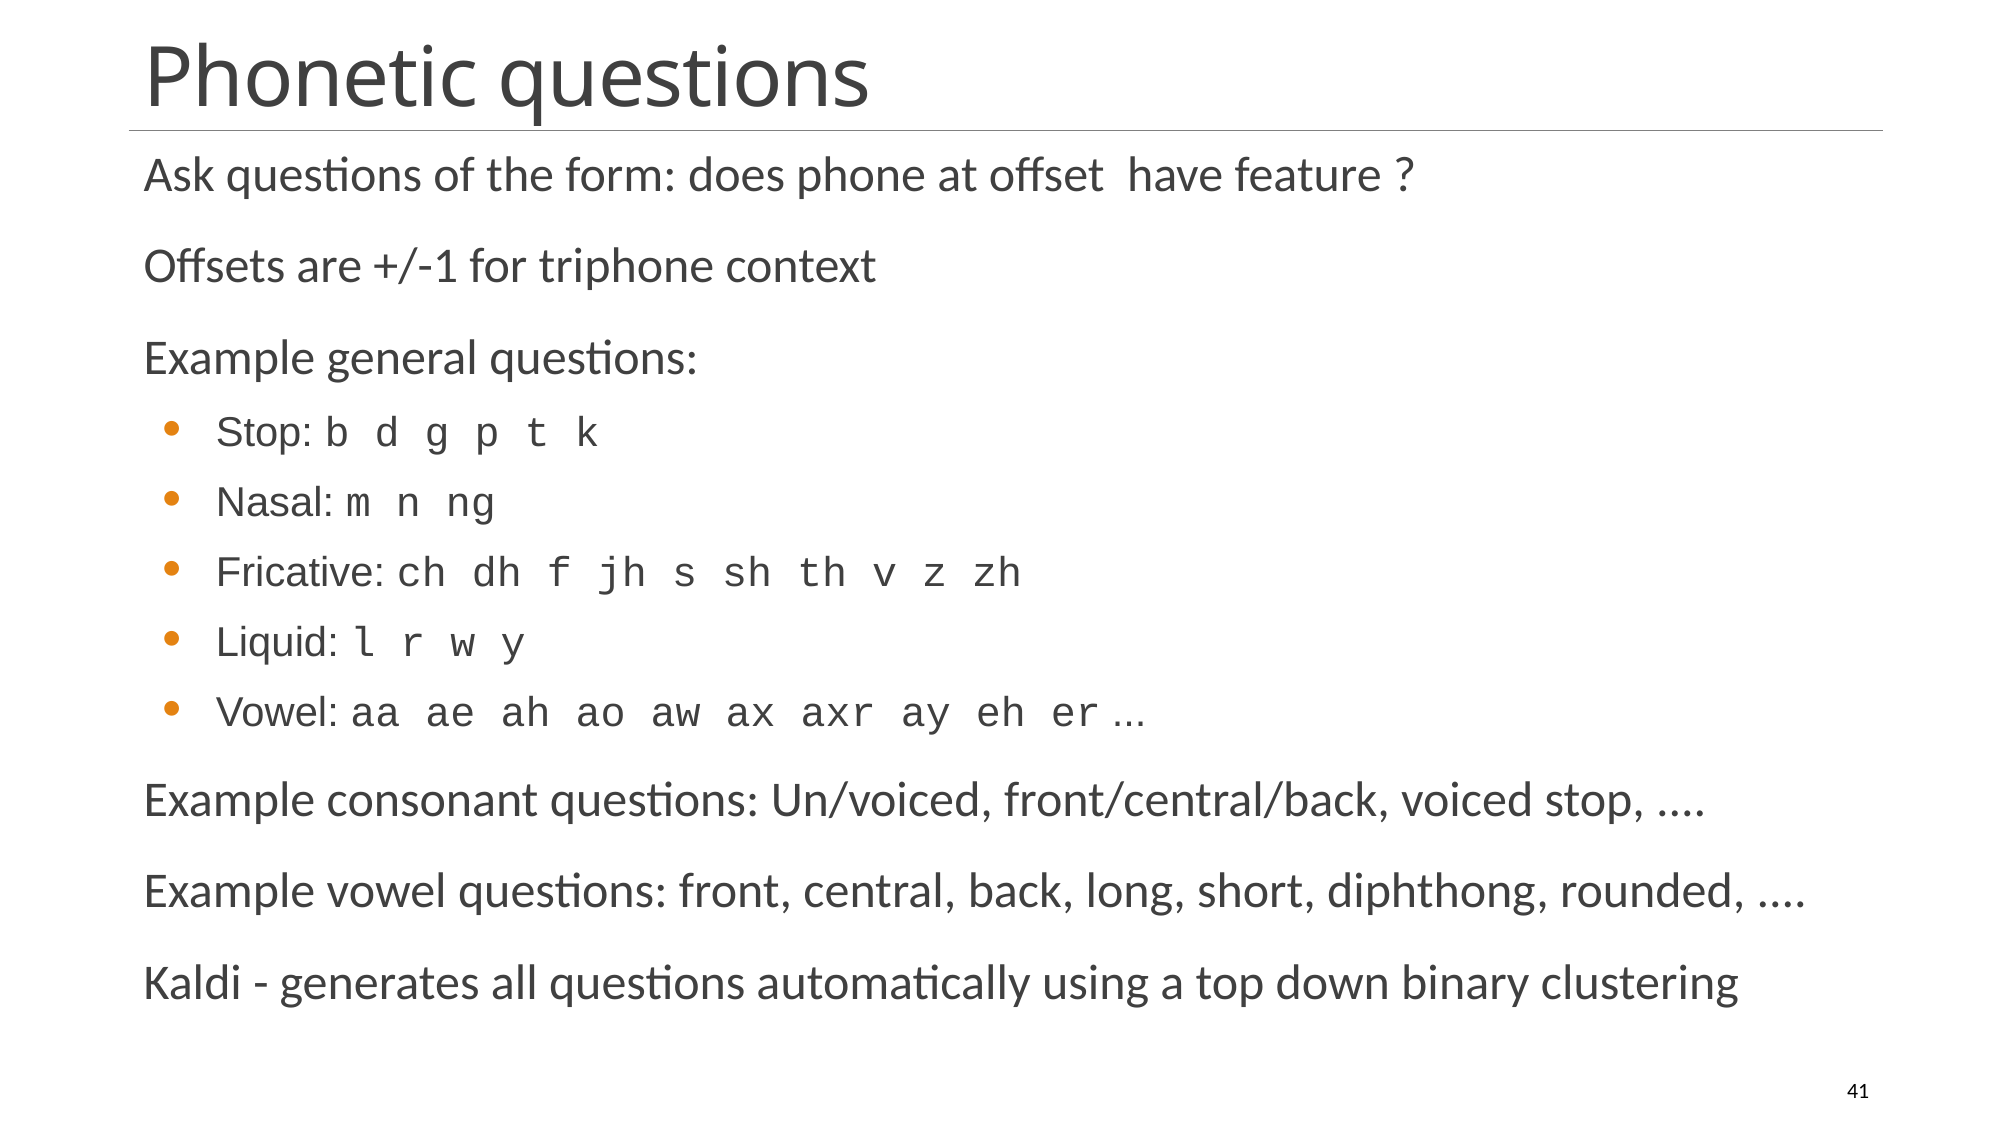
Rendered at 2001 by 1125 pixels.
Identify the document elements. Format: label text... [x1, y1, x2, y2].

title Phonetic questions [128, 19, 1883, 131]
slide_number 41 [1668, 1059, 1885, 1120]
